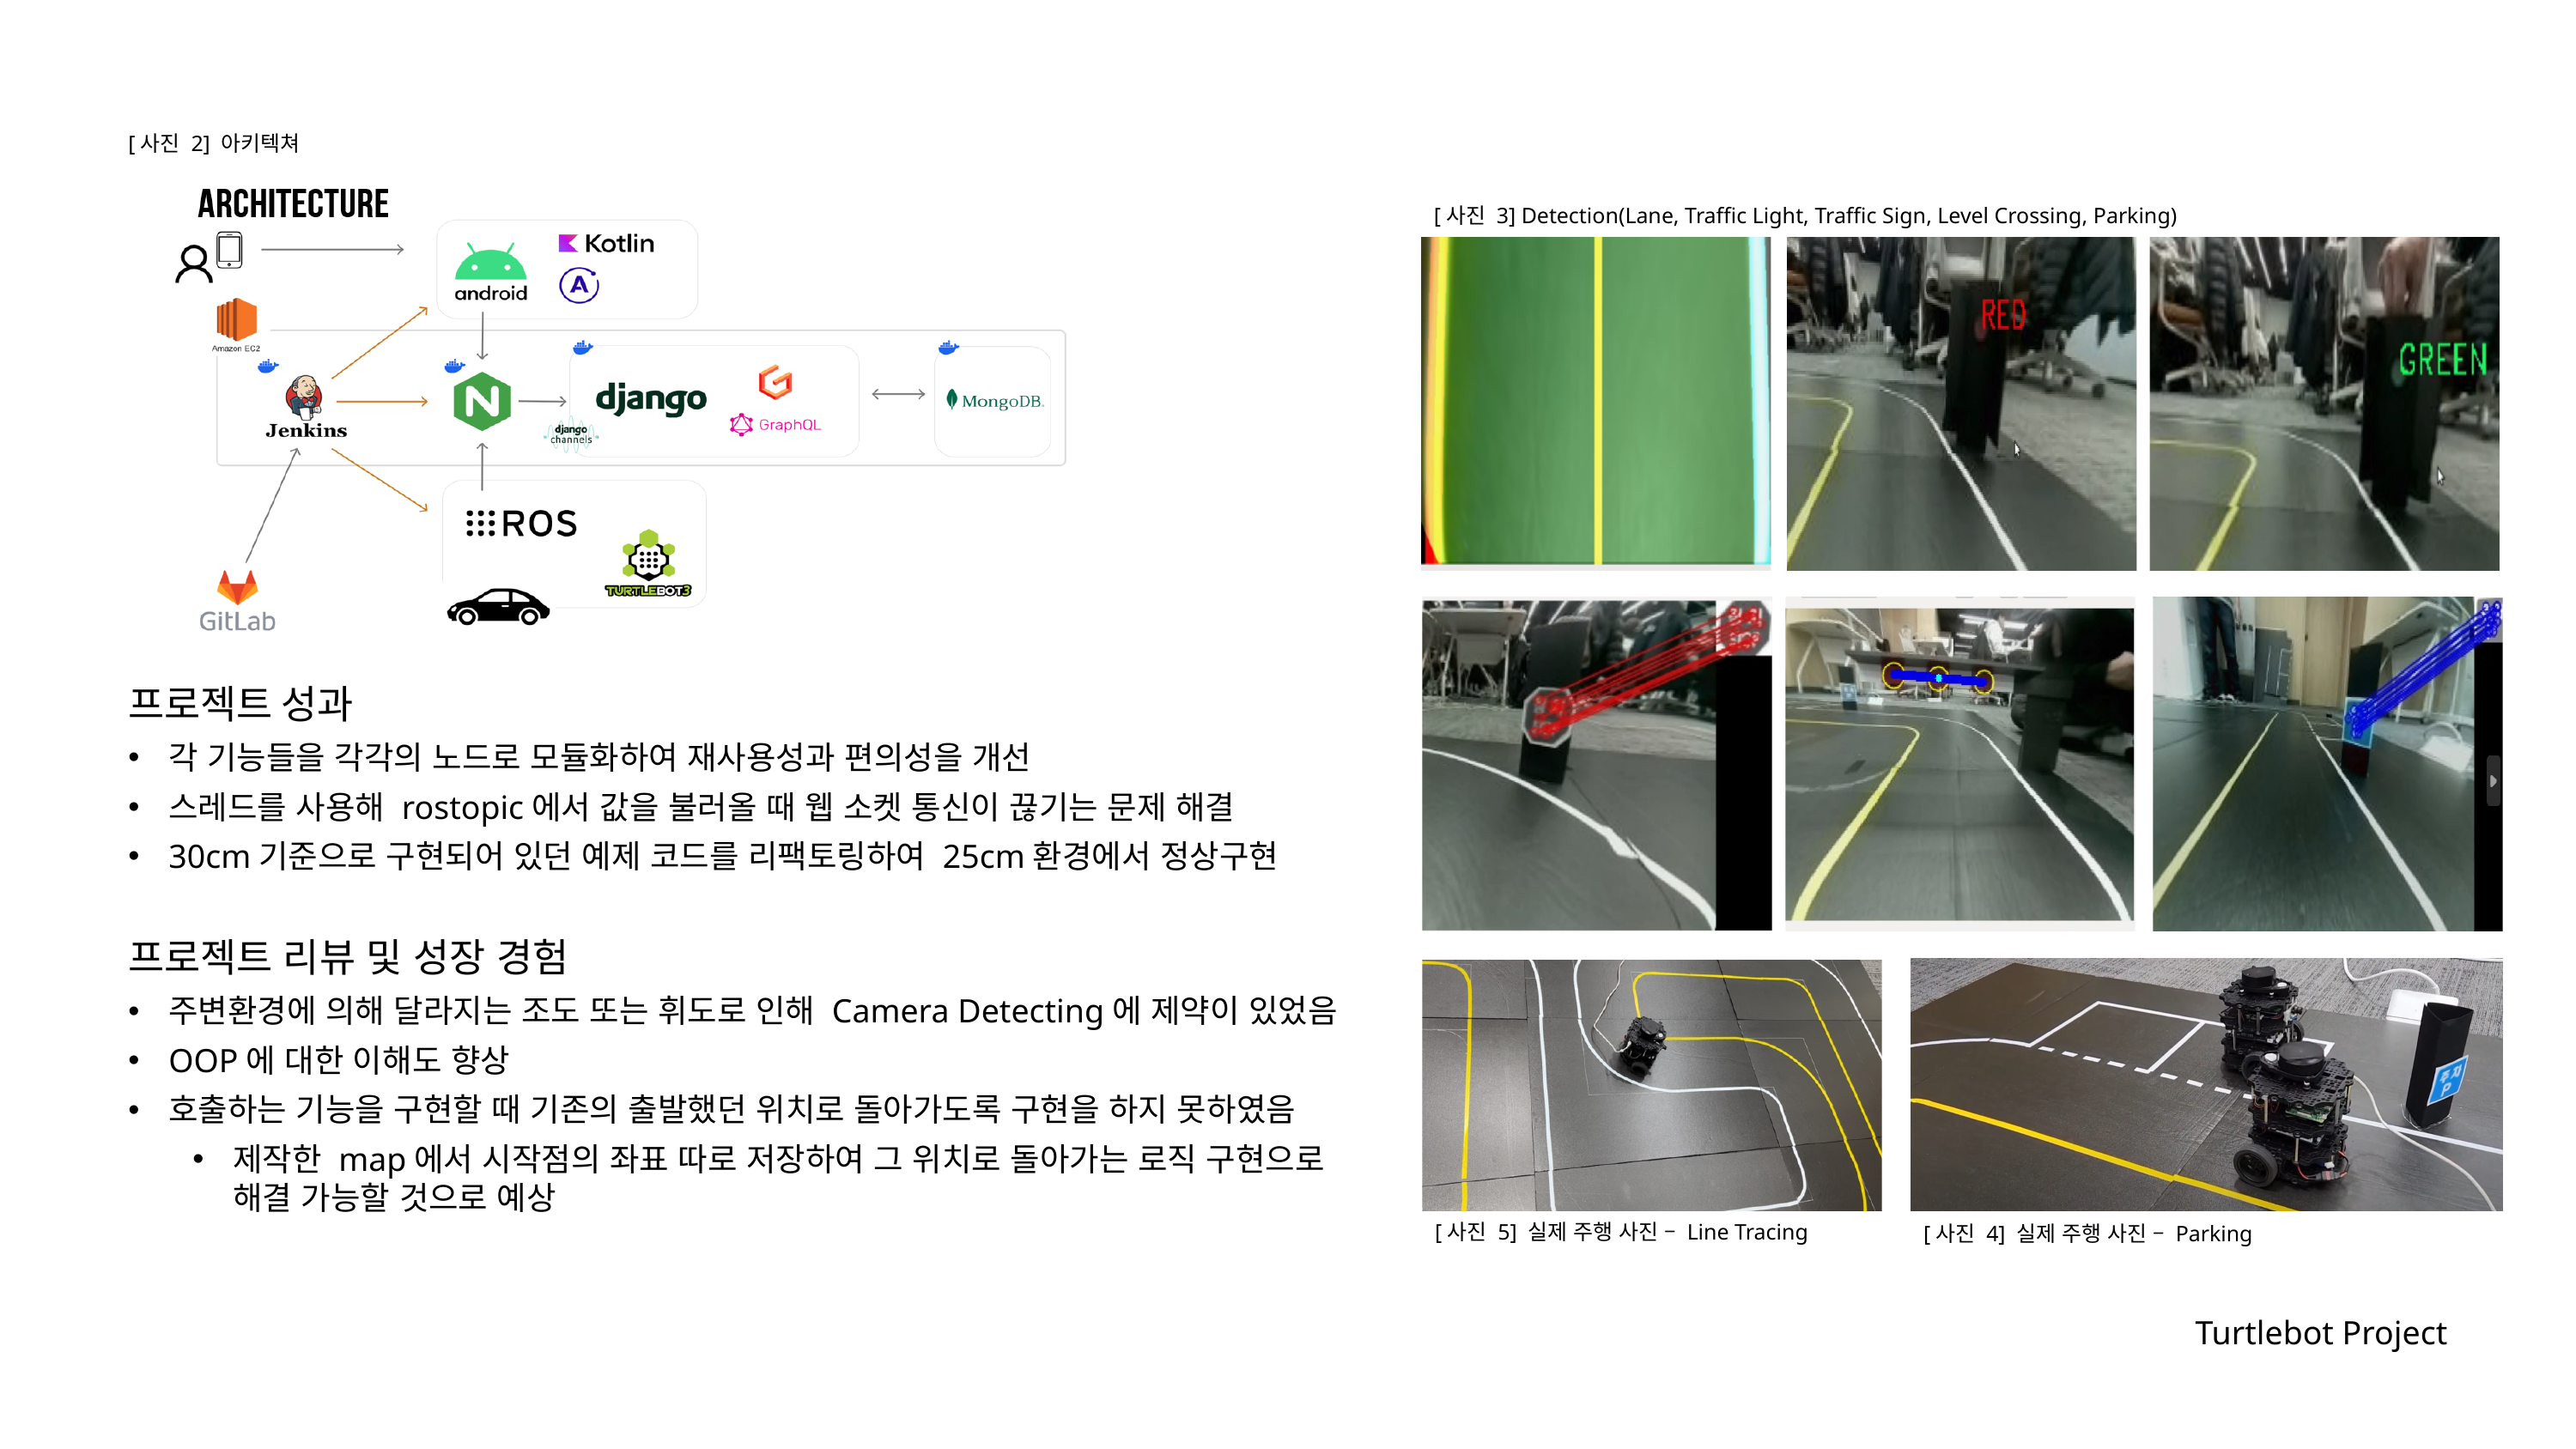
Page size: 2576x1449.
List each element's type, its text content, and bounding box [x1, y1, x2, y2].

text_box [1420, 195, 2503, 1253]
text_box Turtlebot Project [1590, 1306, 2461, 1358]
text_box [115, 123, 1084, 652]
text_box 프로젝트 성과 각 기능들을 각각의 노드로 모듈화하여 재사용성과 편의성을 개선 스레드를 사용해 rostopic에서 값을 불러올 때 웹 소켓 통신이 끊기는 문제 해결 30cm기준으로 구현되어 있던 예제 코드를 리팩토링하여 25cm환경에서 정상구현 프로젝트 리뷰 및 성장 경험 주변환경에 의해 달라지는 조도 또는 휘도로 인해 Camera Detecting에 제약이 있었음 OOP에 대한 이해도 향상 호출하는 기능을 구현할 때 기존의 출발했던 위치로 돌아가도록 구현을 하지 못하였음 제작한 map에서 시작점의 좌표 따로 저장하여 그 위치로 돌아가는 로직 구현으로 해결 가능할 것으로 예상 [115, 673, 1362, 1223]
